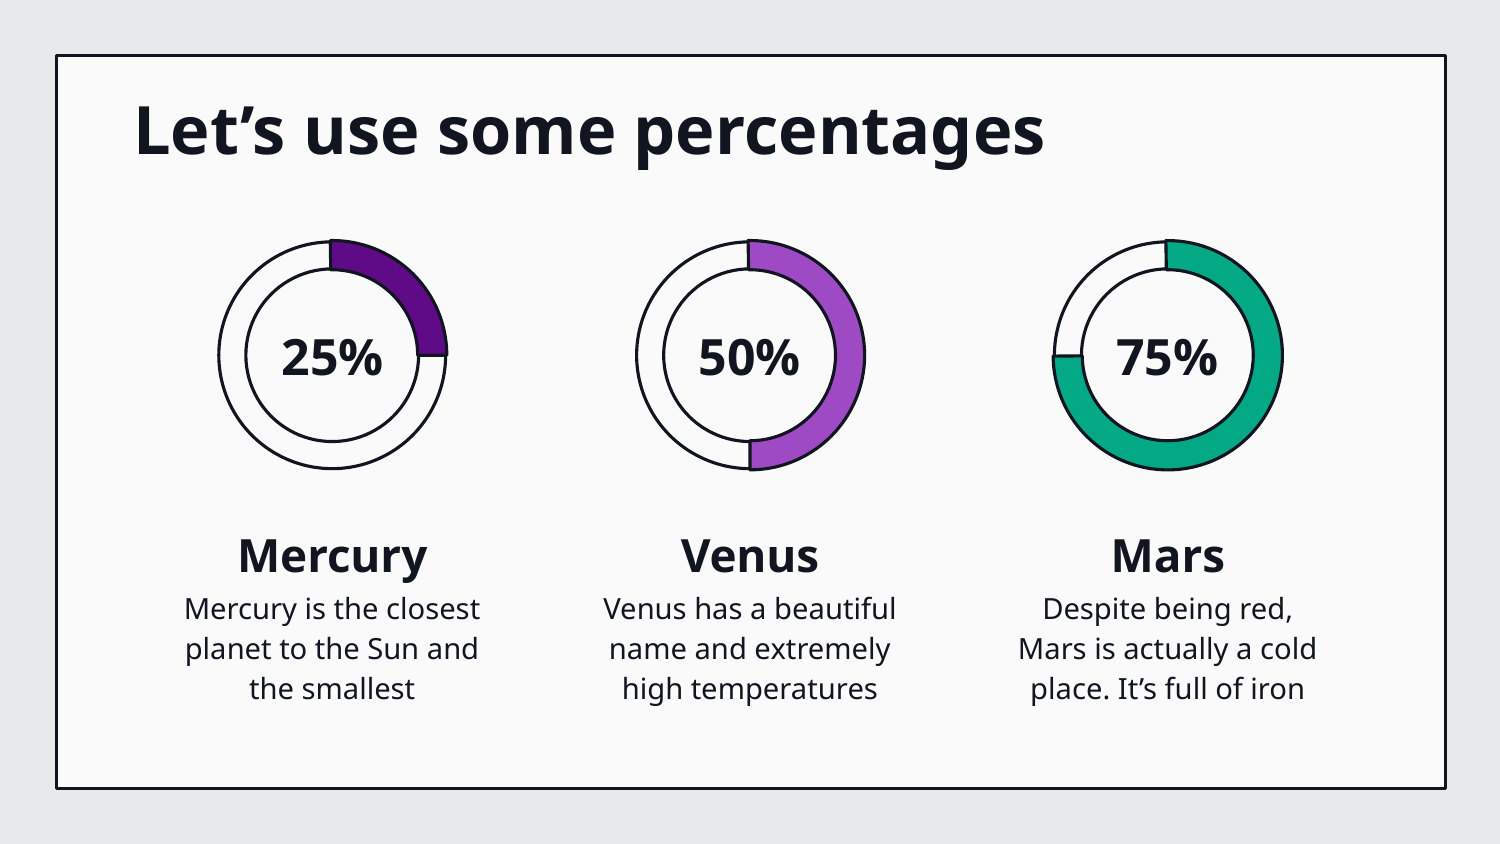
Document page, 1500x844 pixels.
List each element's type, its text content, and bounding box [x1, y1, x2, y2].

subtitle Venus has a beautiful name and extremely high temperatures [571, 597, 929, 715]
subtitle Mercury is the closest planet to the Sun and the smallest [153, 597, 511, 715]
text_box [1052, 240, 1283, 471]
subtitle Mercury [153, 513, 511, 597]
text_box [217, 240, 448, 471]
subtitle Despite being red, Mars is actually a cold place. It’s full of iron [989, 597, 1346, 715]
subtitle Venus [571, 513, 929, 597]
title Let’s use some percentages [118, 72, 1382, 167]
subtitle Mars [989, 513, 1346, 597]
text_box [635, 240, 865, 471]
